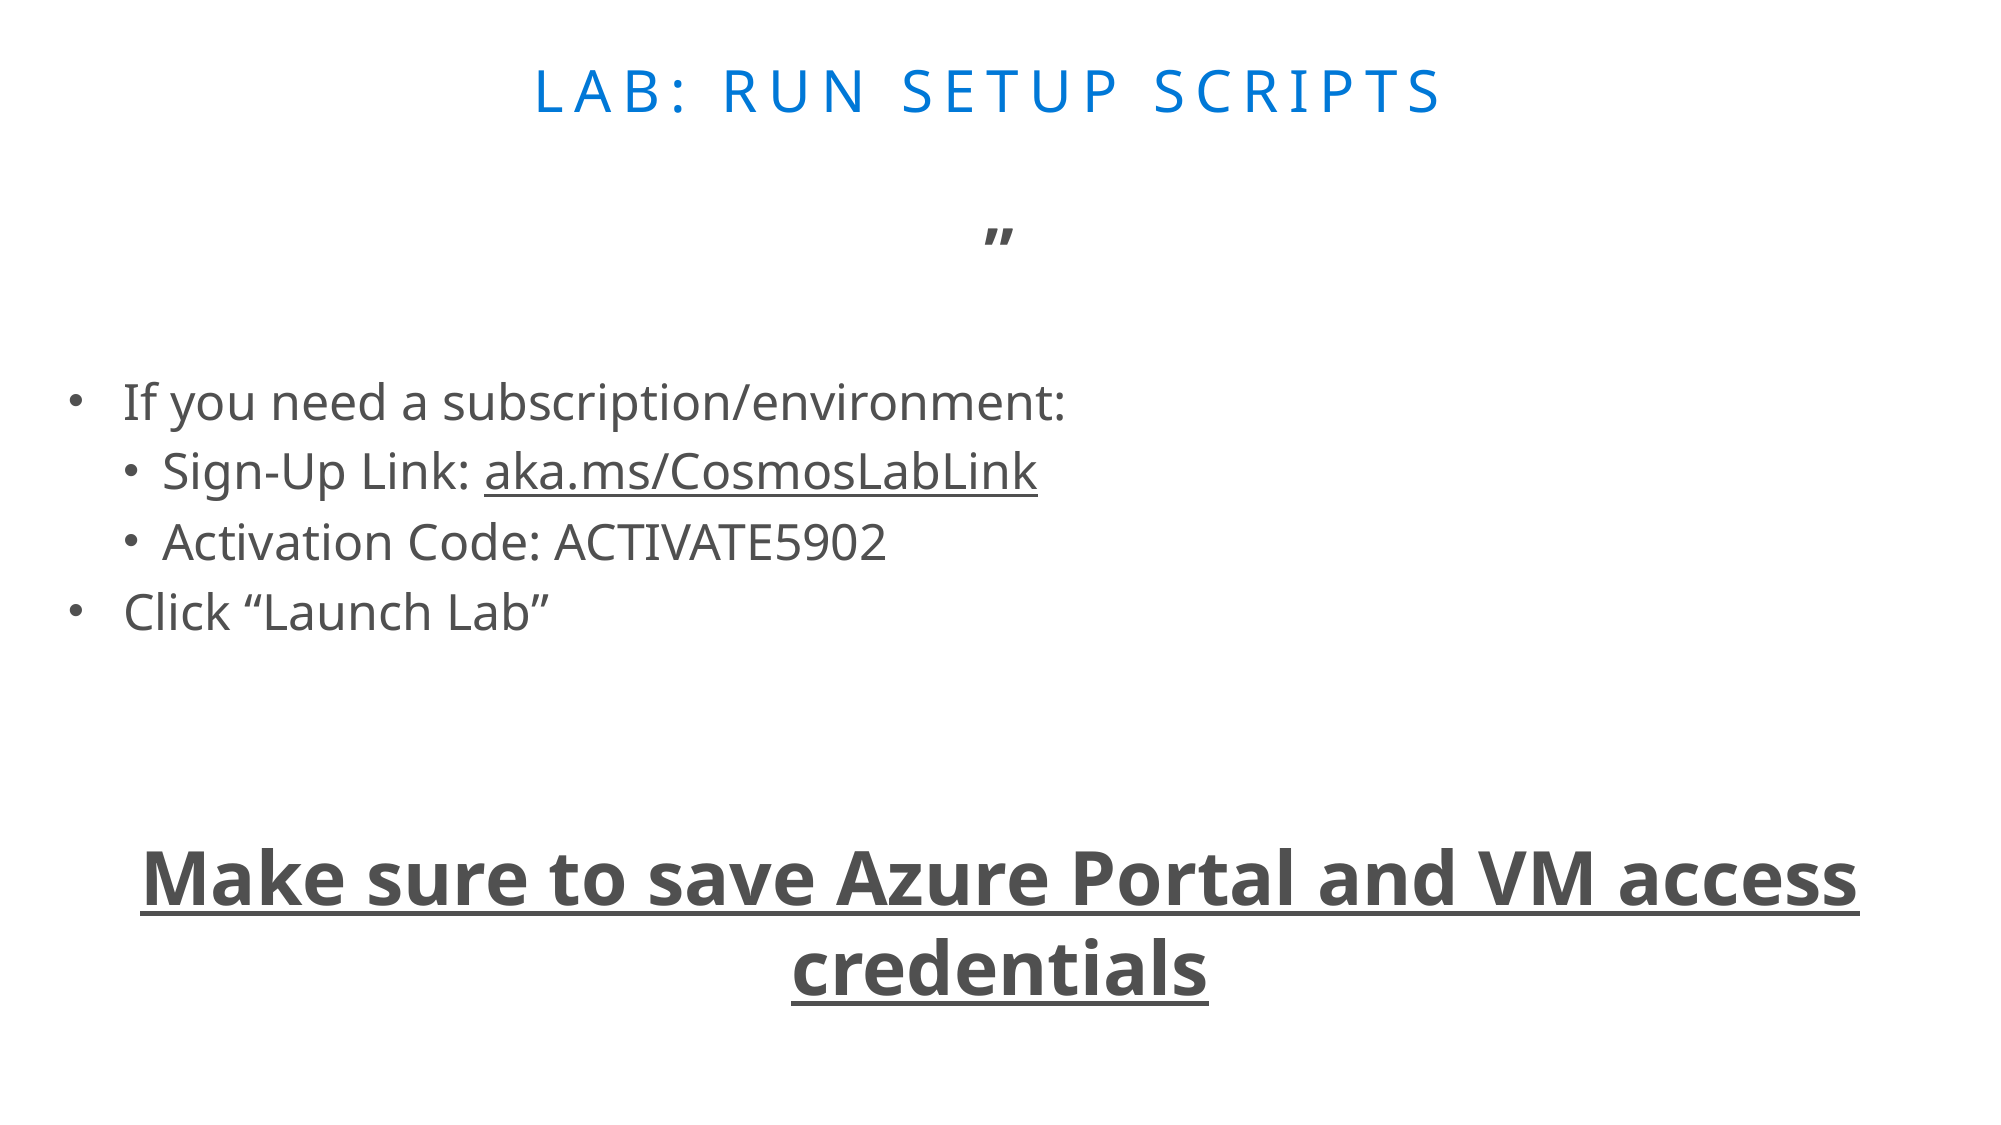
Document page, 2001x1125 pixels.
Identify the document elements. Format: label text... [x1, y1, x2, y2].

title Lab: Run Setup scripts [44, 47, 1957, 196]
list ” If you need a subscription/environment: Sign-Up Link: aka.ms/CosmosLabLink Activation Code: ACTIVATE5902 Click “Launch Lab” Make sure to save Azure Portal and VM access credentials [44, 196, 1956, 1106]
